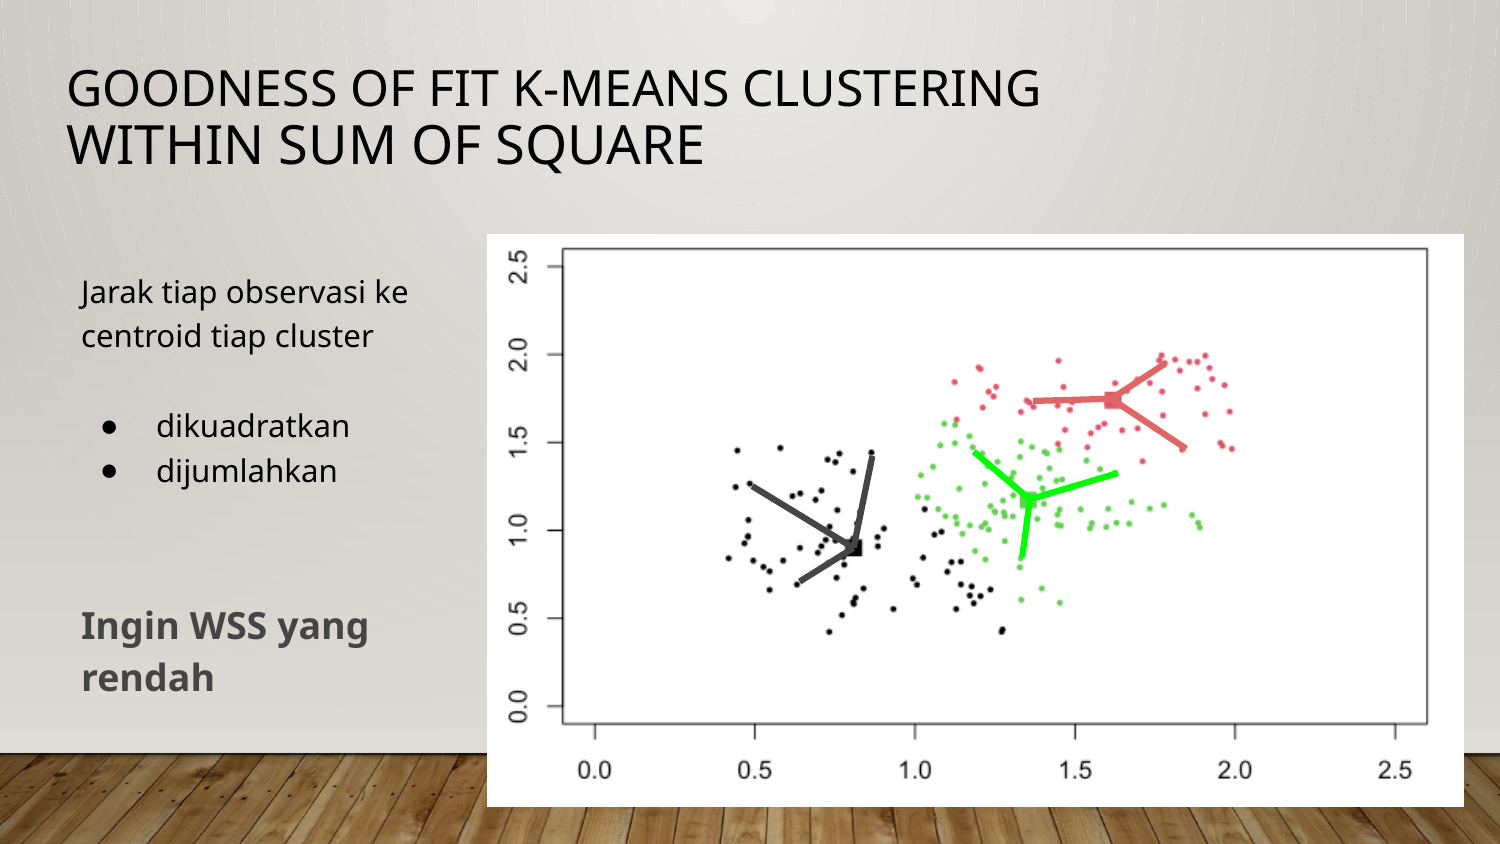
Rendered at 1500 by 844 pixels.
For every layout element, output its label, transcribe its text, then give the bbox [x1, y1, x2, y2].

title Goodness of Fit K-means Clustering Within Sum of Square [51, 48, 1449, 214]
list Jarak tiap observasi ke centroid tiap cluster dikuadratkan dijumlahkan [66, 249, 487, 500]
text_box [1021, 500, 1031, 558]
text_box Ingin WSS yang rendah [66, 580, 487, 725]
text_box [751, 485, 853, 549]
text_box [1032, 398, 1112, 402]
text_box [973, 451, 1031, 500]
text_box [799, 547, 854, 582]
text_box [1110, 363, 1166, 399]
picture [0, 234, 1500, 844]
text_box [1111, 398, 1187, 449]
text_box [1031, 472, 1119, 500]
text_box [853, 455, 873, 549]
